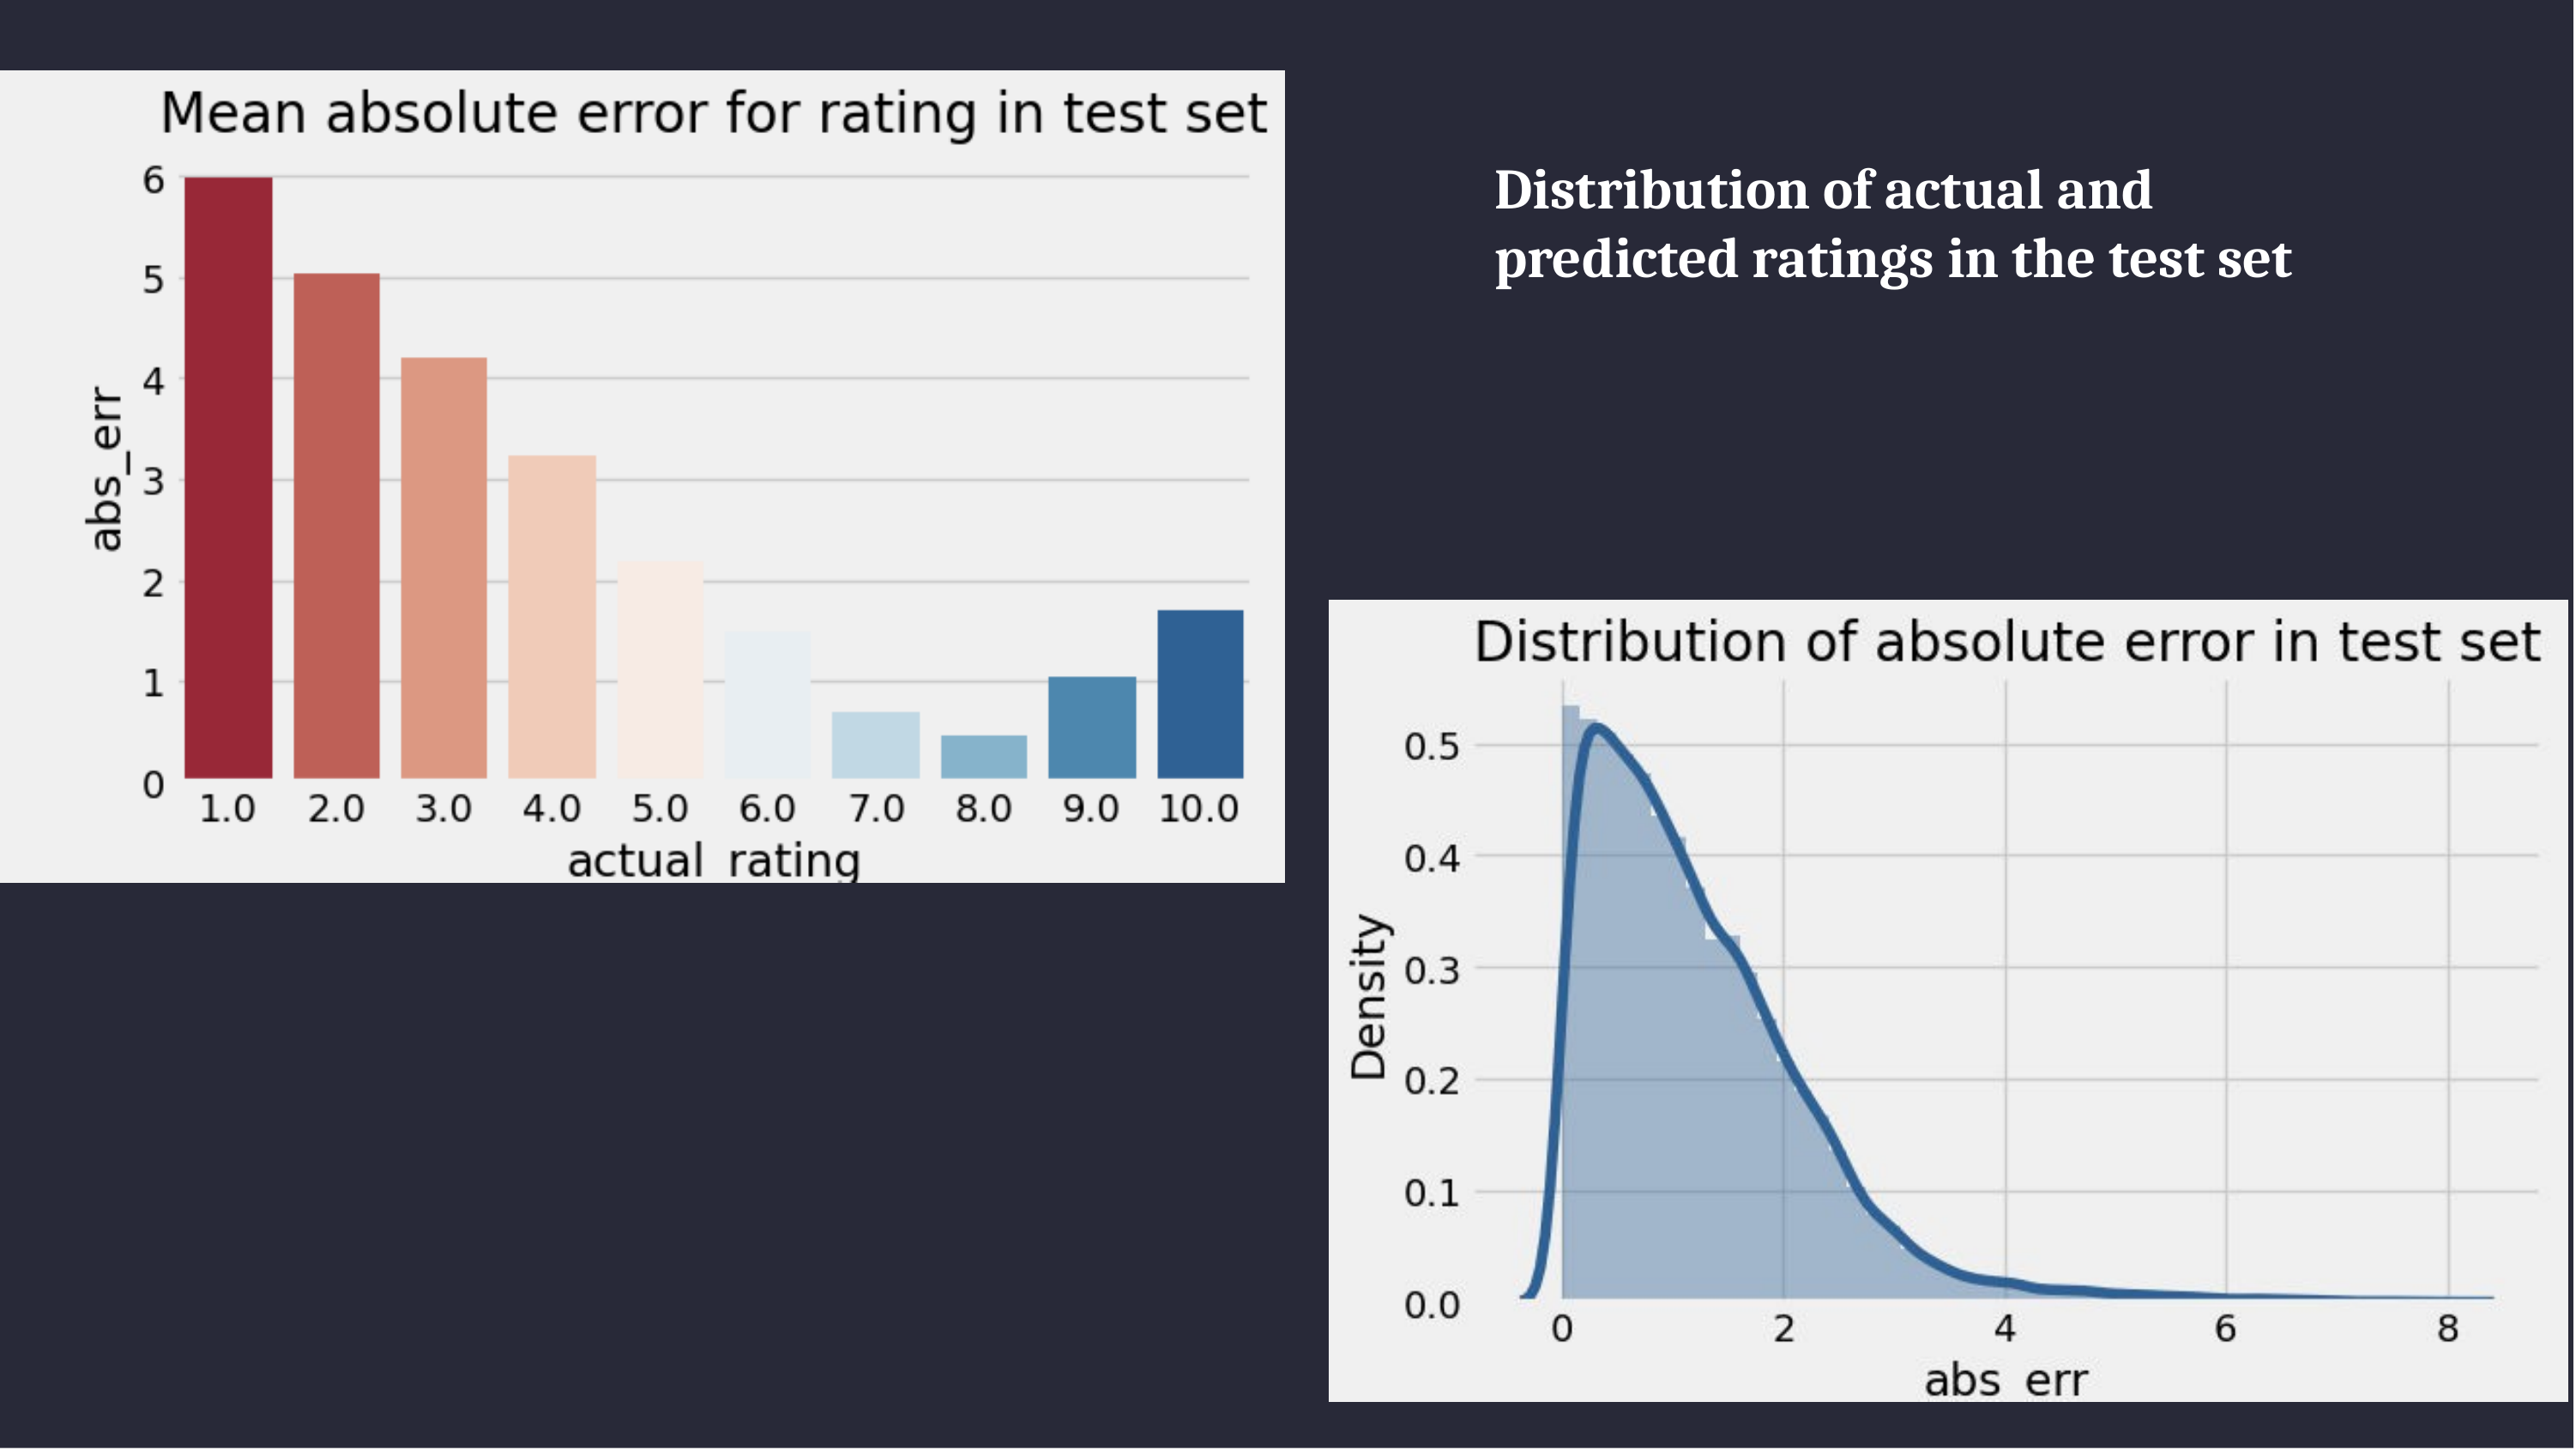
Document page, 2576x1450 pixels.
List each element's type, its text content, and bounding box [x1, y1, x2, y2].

picture [0, 70, 1286, 883]
picture [1329, 600, 2568, 1402]
text_box Distribution of actual and predicted ratings in the test set [1481, 145, 2416, 365]
